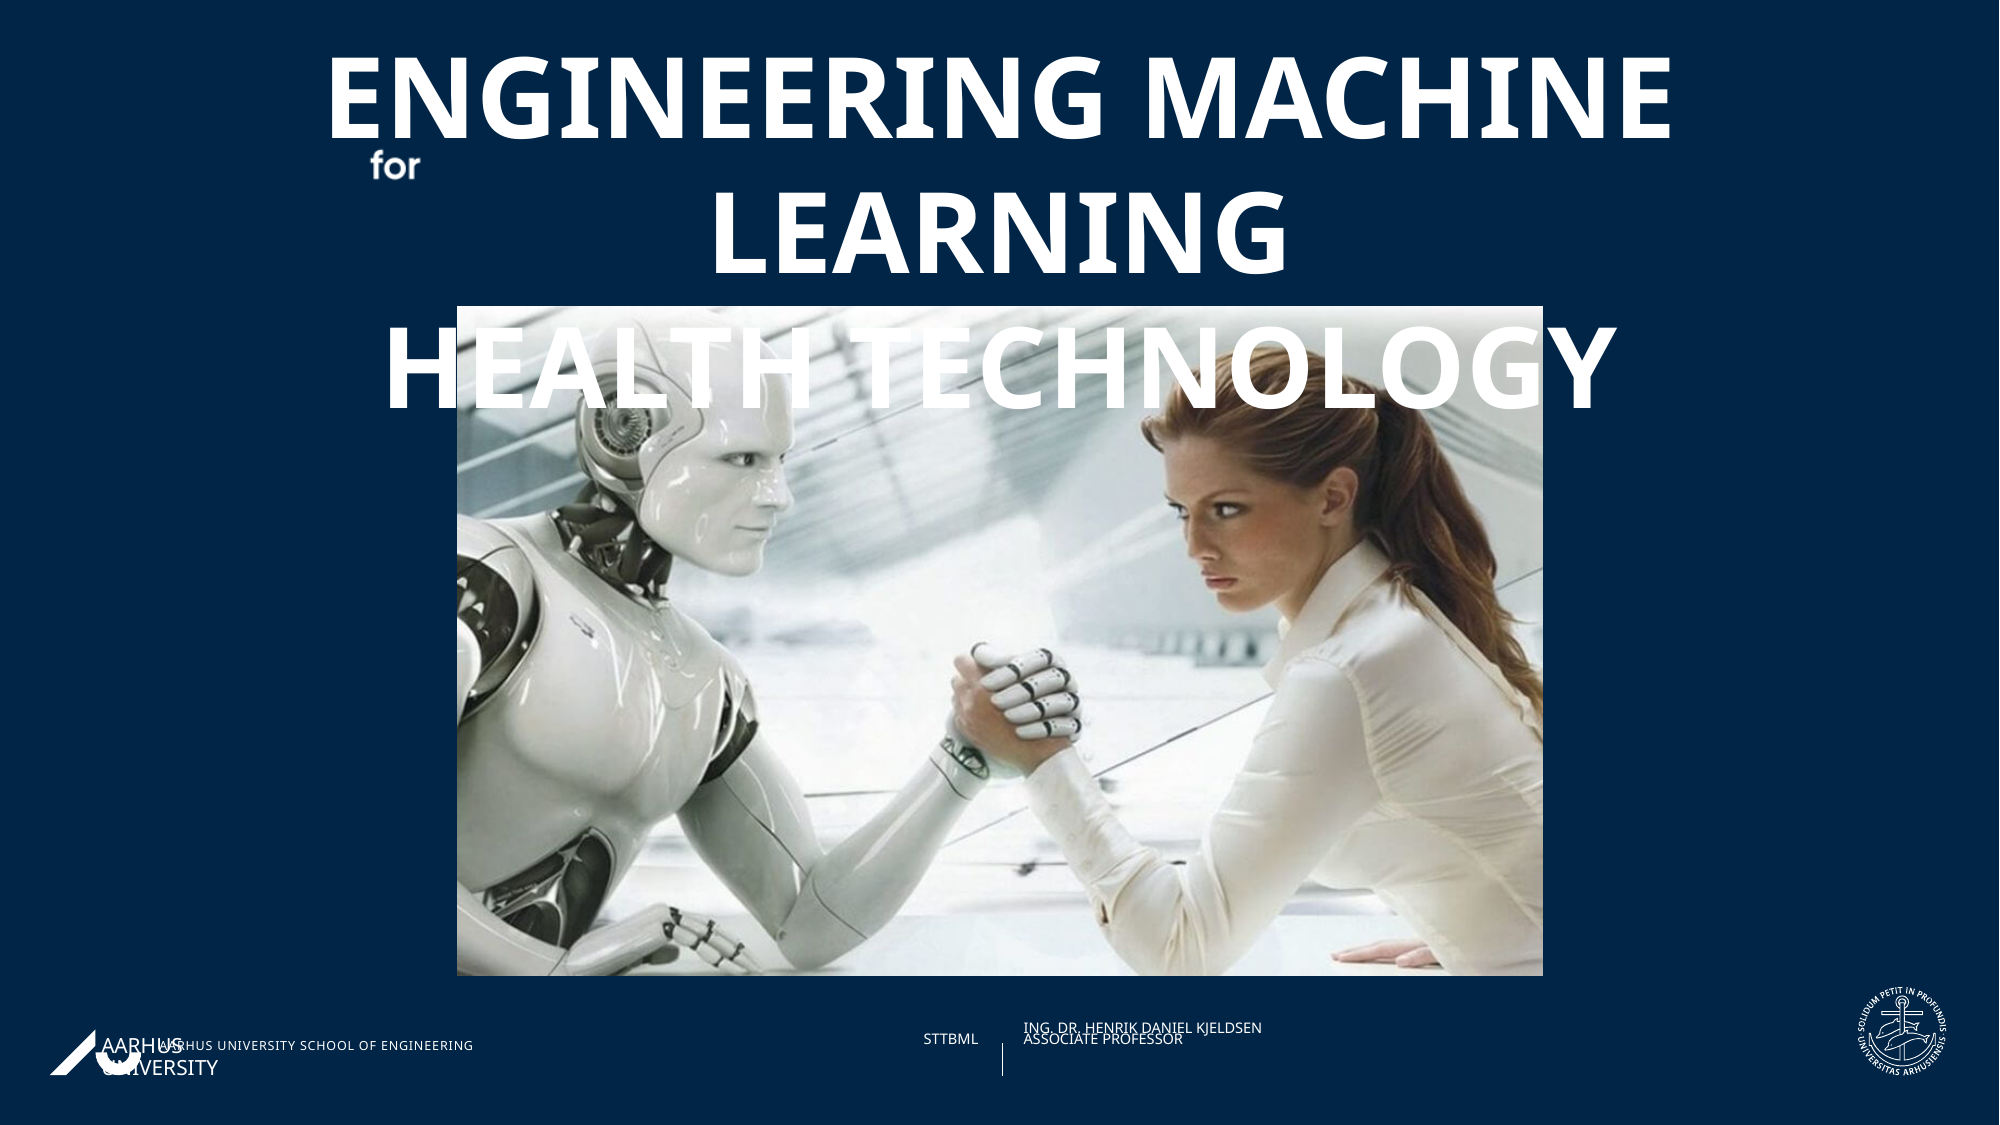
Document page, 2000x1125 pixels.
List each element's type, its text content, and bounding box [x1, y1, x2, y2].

picture [456, 306, 1543, 976]
picture [360, 139, 432, 187]
text_box ENGINEERING MACHINE LEARNING HEALTH TECHNOLOGY [78, 19, 1922, 439]
